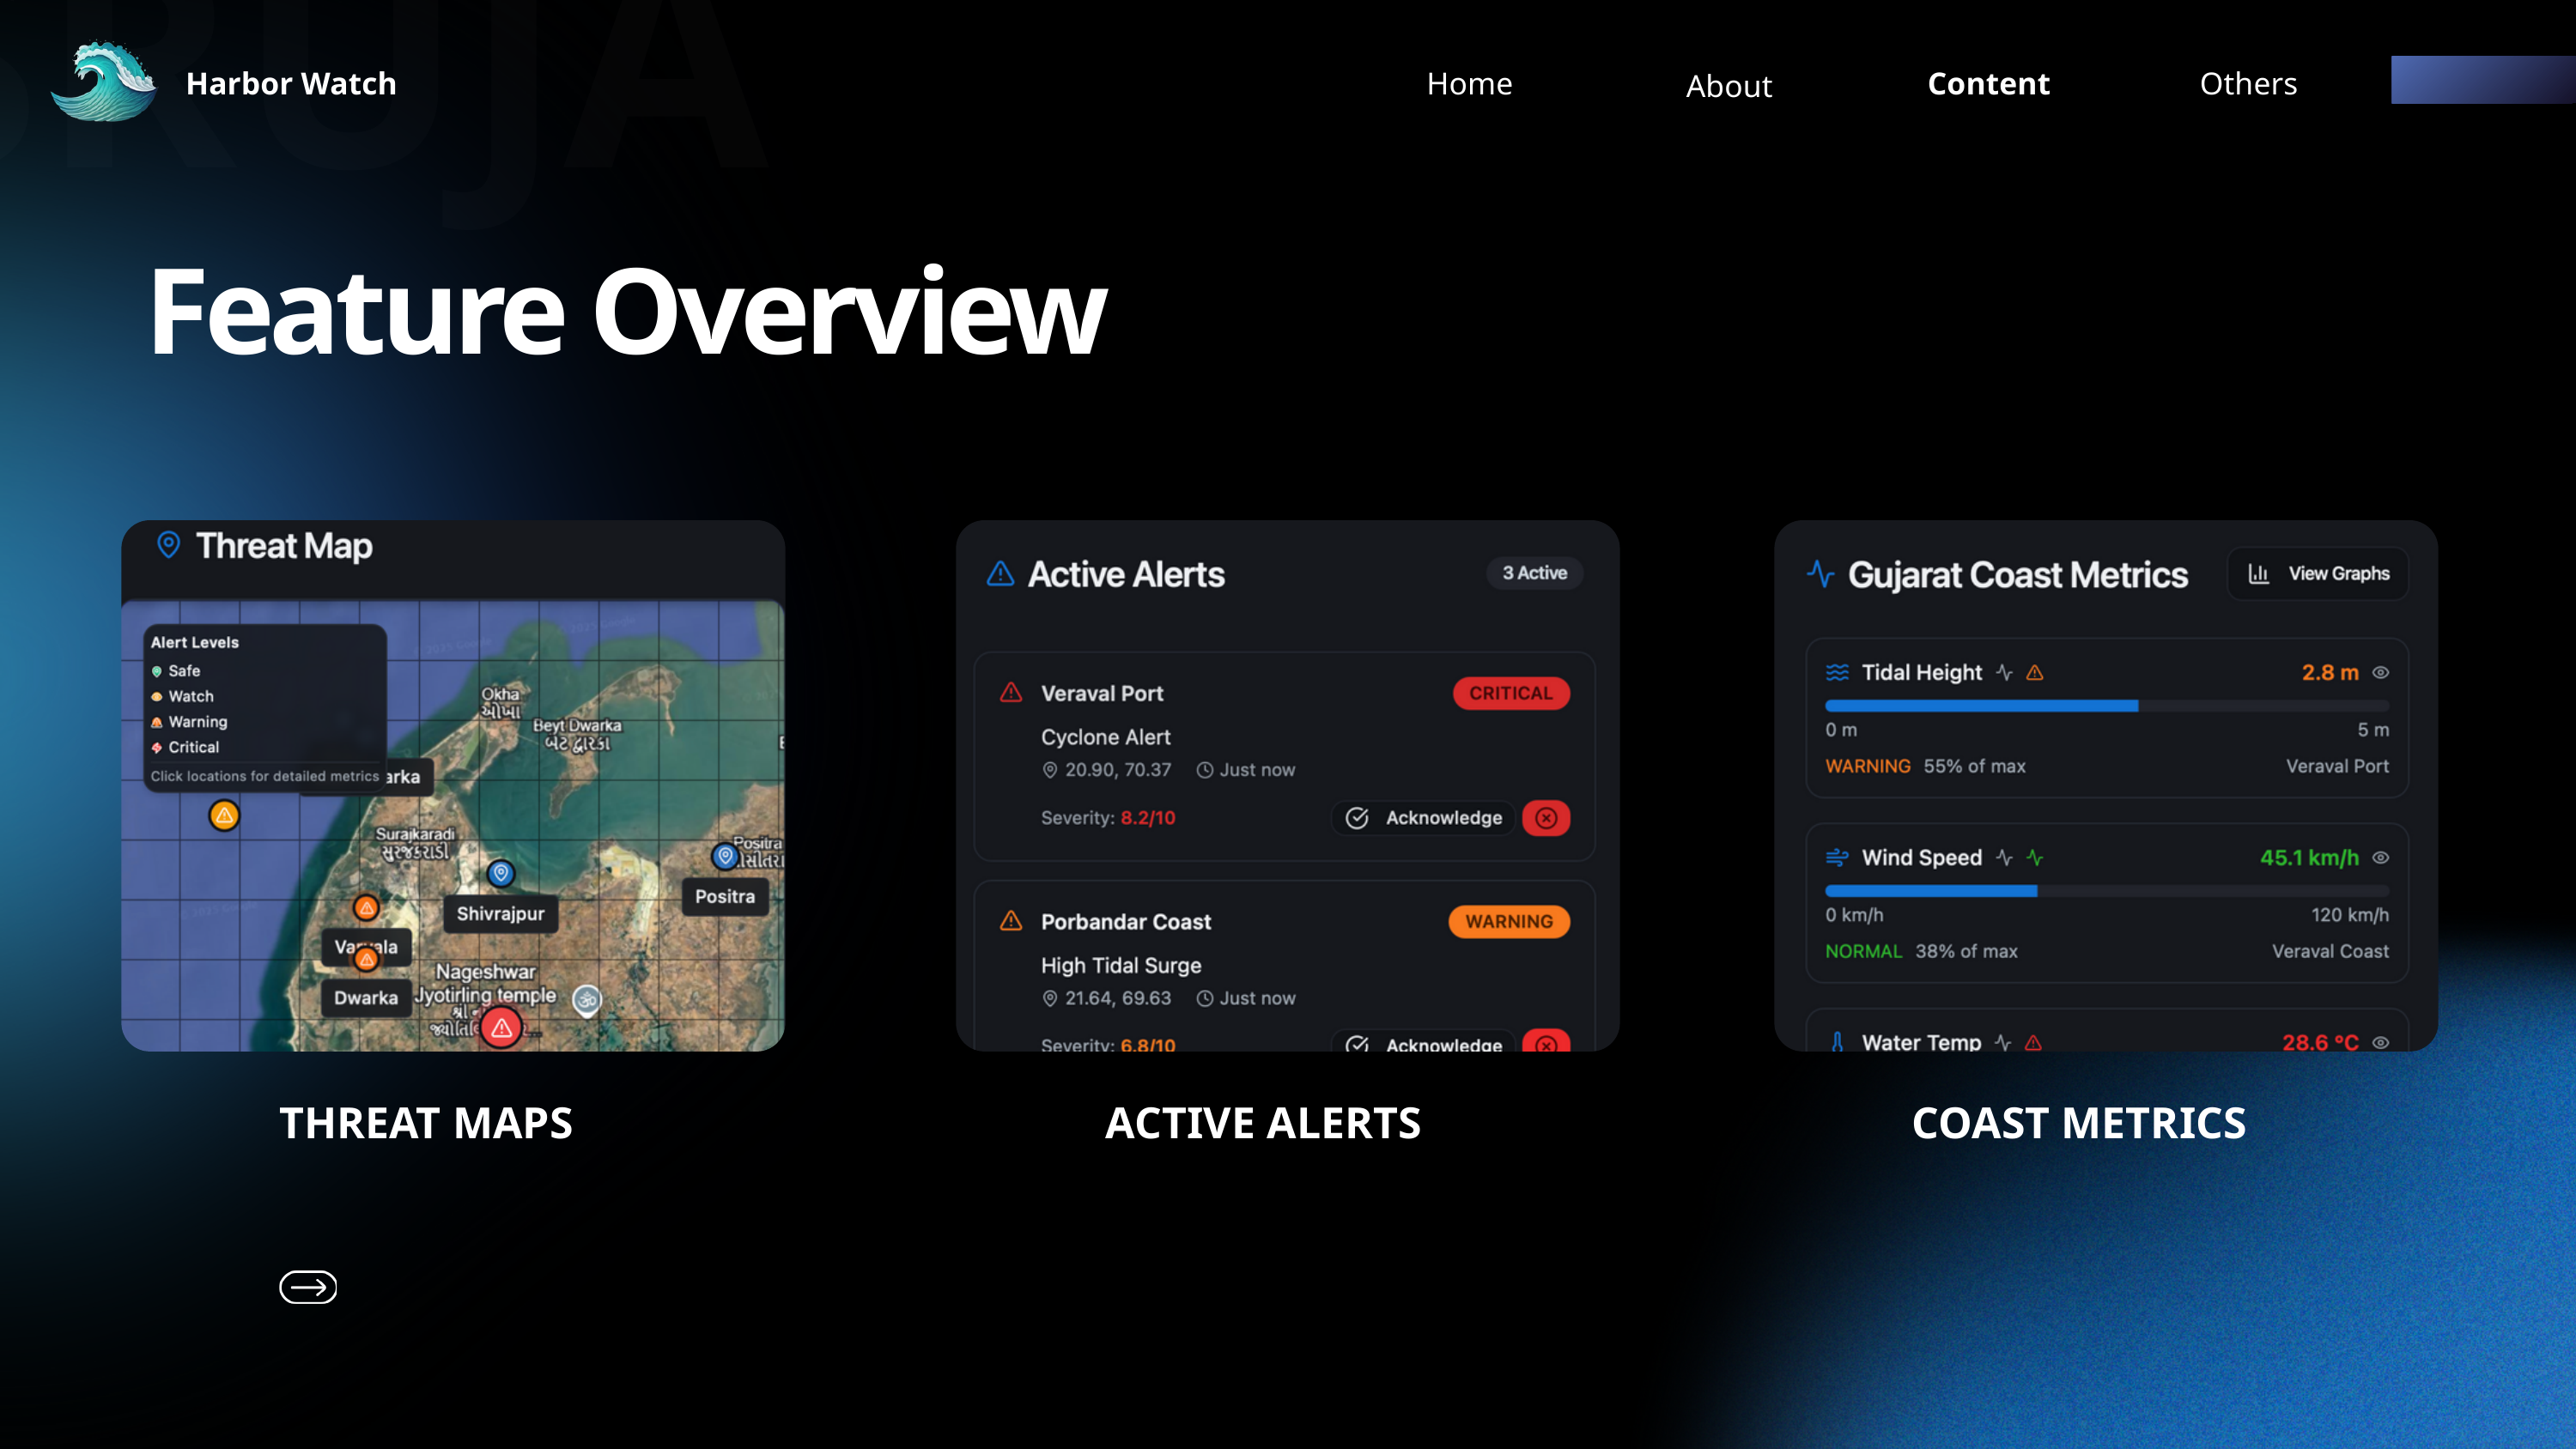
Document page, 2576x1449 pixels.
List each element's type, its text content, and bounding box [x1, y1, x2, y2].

text_box Others [2131, 58, 2366, 101]
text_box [2391, 56, 2576, 104]
text_box [0, 227, 1010, 1449]
text_box Home [1352, 58, 1588, 101]
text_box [1774, 519, 2439, 1052]
text_box COAST METRICS [1911, 1100, 2301, 1195]
text_box Content [1872, 58, 2106, 101]
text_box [121, 519, 786, 1052]
text_box Harbor Watch [185, 58, 574, 101]
text_box About [1612, 60, 1847, 104]
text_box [956, 519, 1620, 1052]
text_box [1462, 904, 2576, 1449]
text_box [47, 23, 161, 136]
text_box THREAT MAPS [279, 1100, 1105, 1148]
text_box [279, 1270, 337, 1304]
text_box Feature Overview [144, 240, 1206, 379]
text_box SRUJA [0, 0, 1070, 227]
text_box ACTIVE ALERTS [1105, 1100, 1470, 1195]
